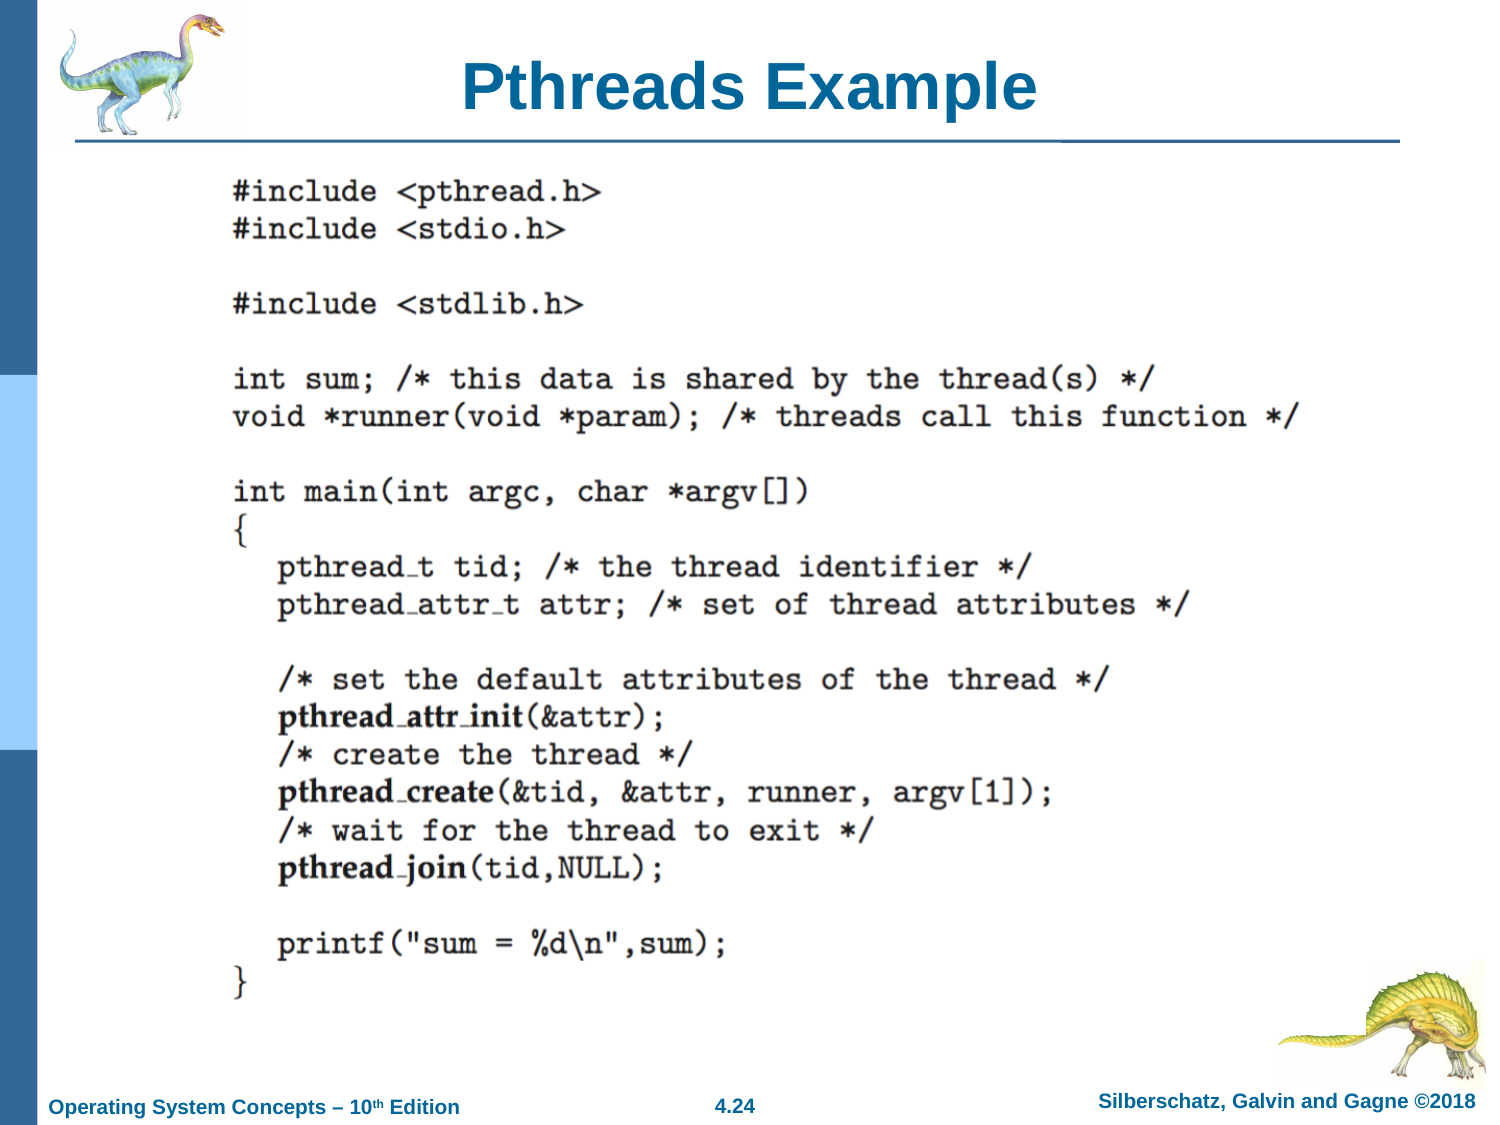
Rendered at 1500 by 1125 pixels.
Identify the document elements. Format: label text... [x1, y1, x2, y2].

picture [194, 155, 1486, 1090]
title Pthreads Example [75, 36, 1425, 131]
picture [46, 0, 243, 149]
